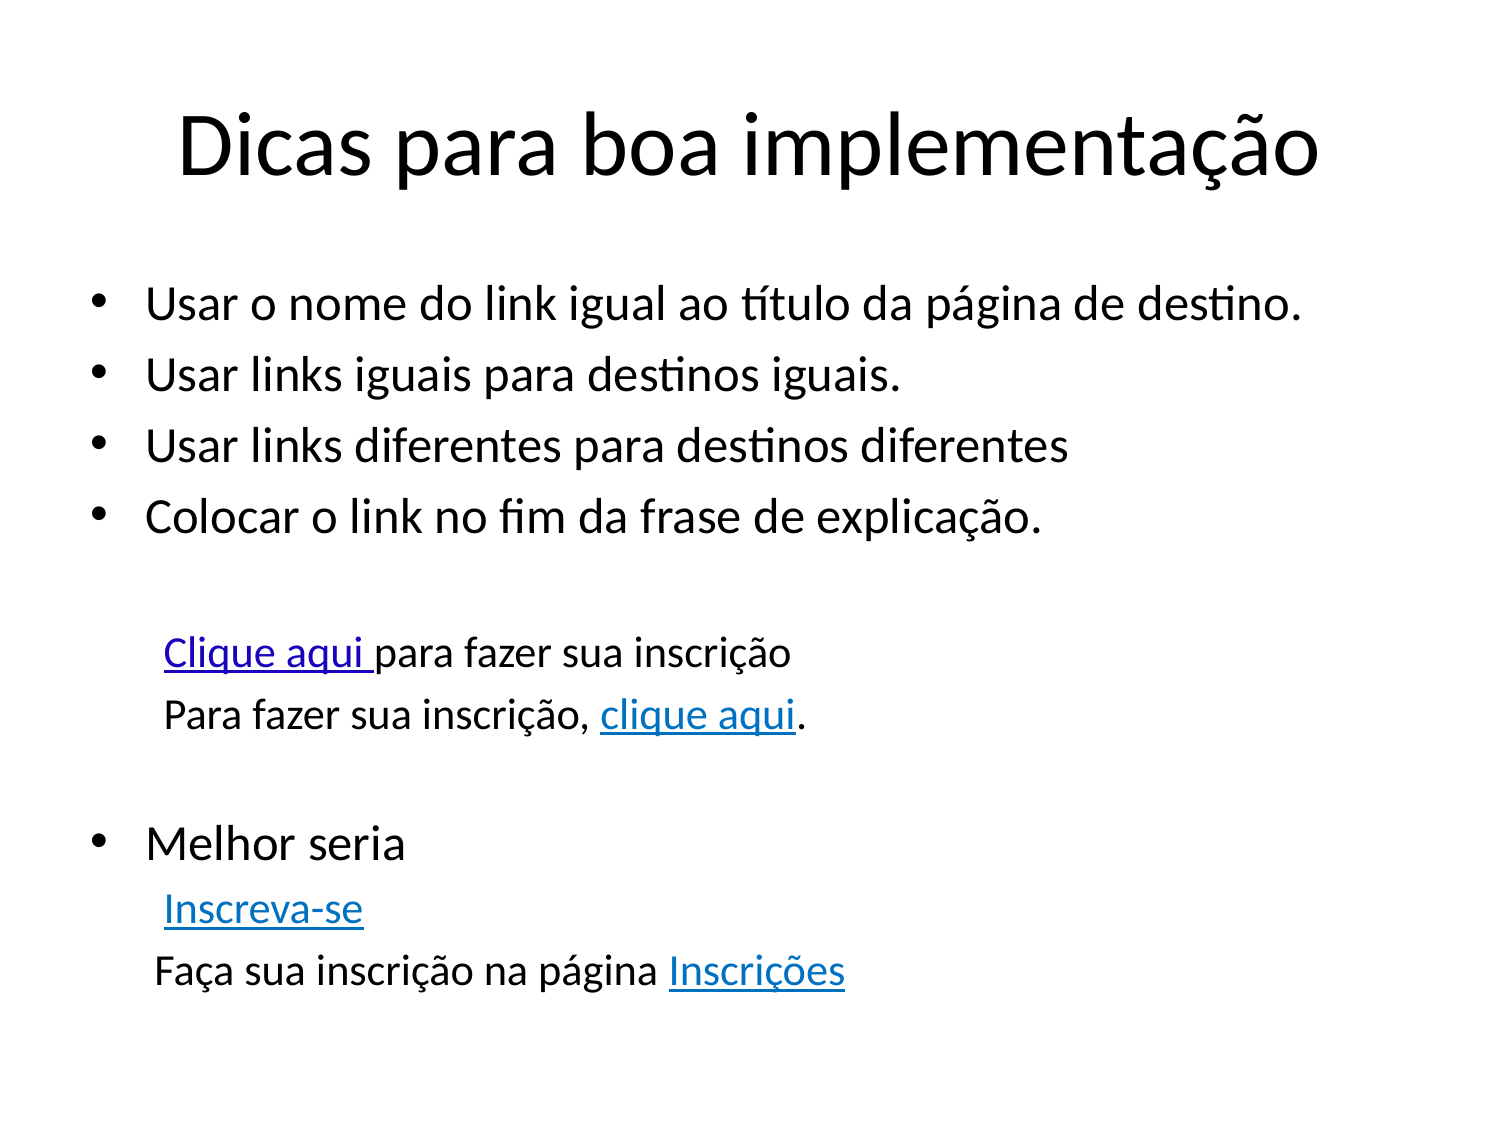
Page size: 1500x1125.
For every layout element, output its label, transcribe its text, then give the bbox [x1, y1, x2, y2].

title Dicas para boa implementação [75, 45, 1425, 233]
list Usar o nome do link igual ao título da página de destino. Usar links iguais para destinos iguais. Usar links diferentes para destinos diferentes Colocar o link no fim da frase de explicação. Clique aqui para fazer sua inscrição Para fazer sua inscrição, clique aqui. Melhor seria Inscreva-se Faça sua inscrição na página Inscrições [75, 262, 1425, 1005]
